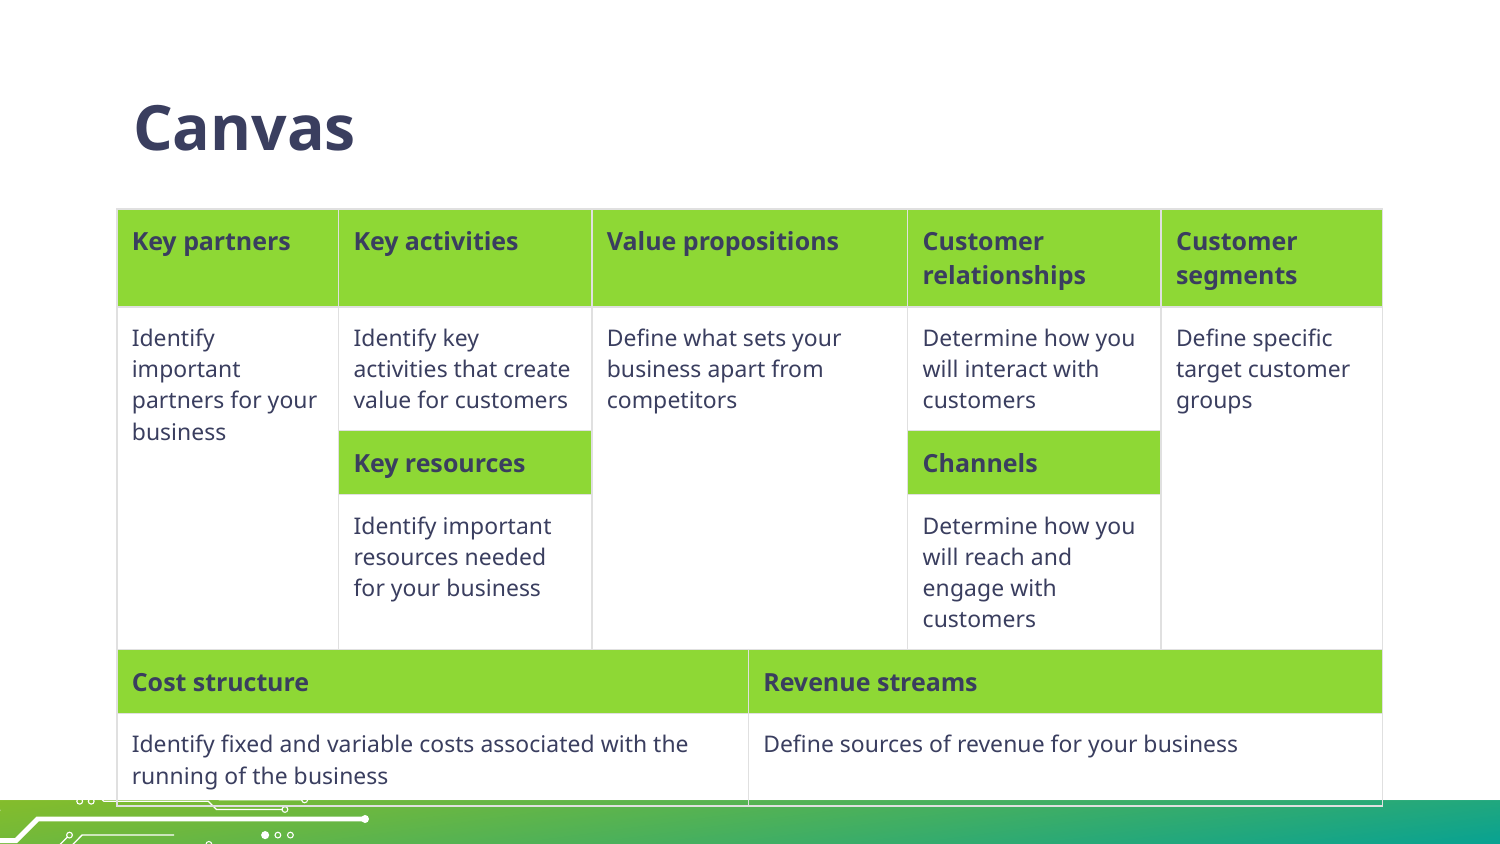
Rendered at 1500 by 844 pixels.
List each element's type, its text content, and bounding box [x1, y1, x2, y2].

table_header Customer segments [1162, 210, 1382, 306]
table_header Key activities [339, 210, 591, 306]
table_cell Identify important partners for your business [118, 308, 338, 649]
table_header Key partners [118, 210, 338, 306]
table_header Value propositions [593, 210, 907, 306]
table_cell Define sources of revenue for your business [749, 714, 1382, 805]
table_cell Key resources [339, 431, 591, 494]
table_cell Define specific target customer groups [1162, 308, 1382, 649]
table_cell Cost structure [118, 650, 748, 713]
table_cell Identify fixed and variable costs associated with the running of the business [118, 714, 748, 805]
table_cell Identify important resources needed for your business [339, 495, 591, 649]
table_cell Identify key activities that create value for customers [339, 308, 591, 430]
table_cell Determine how you will reach and engage with customers [908, 495, 1160, 649]
table_cell Define what sets your business apart from competitors [593, 308, 907, 649]
table_header Customer relationships [908, 210, 1160, 306]
title Canvas [118, 72, 1382, 167]
table_cell Determine how you will interact with customers [908, 308, 1160, 430]
picture [0, 800, 1500, 844]
table_cell Revenue streams [749, 650, 1382, 713]
table_cell Channels [908, 431, 1160, 494]
